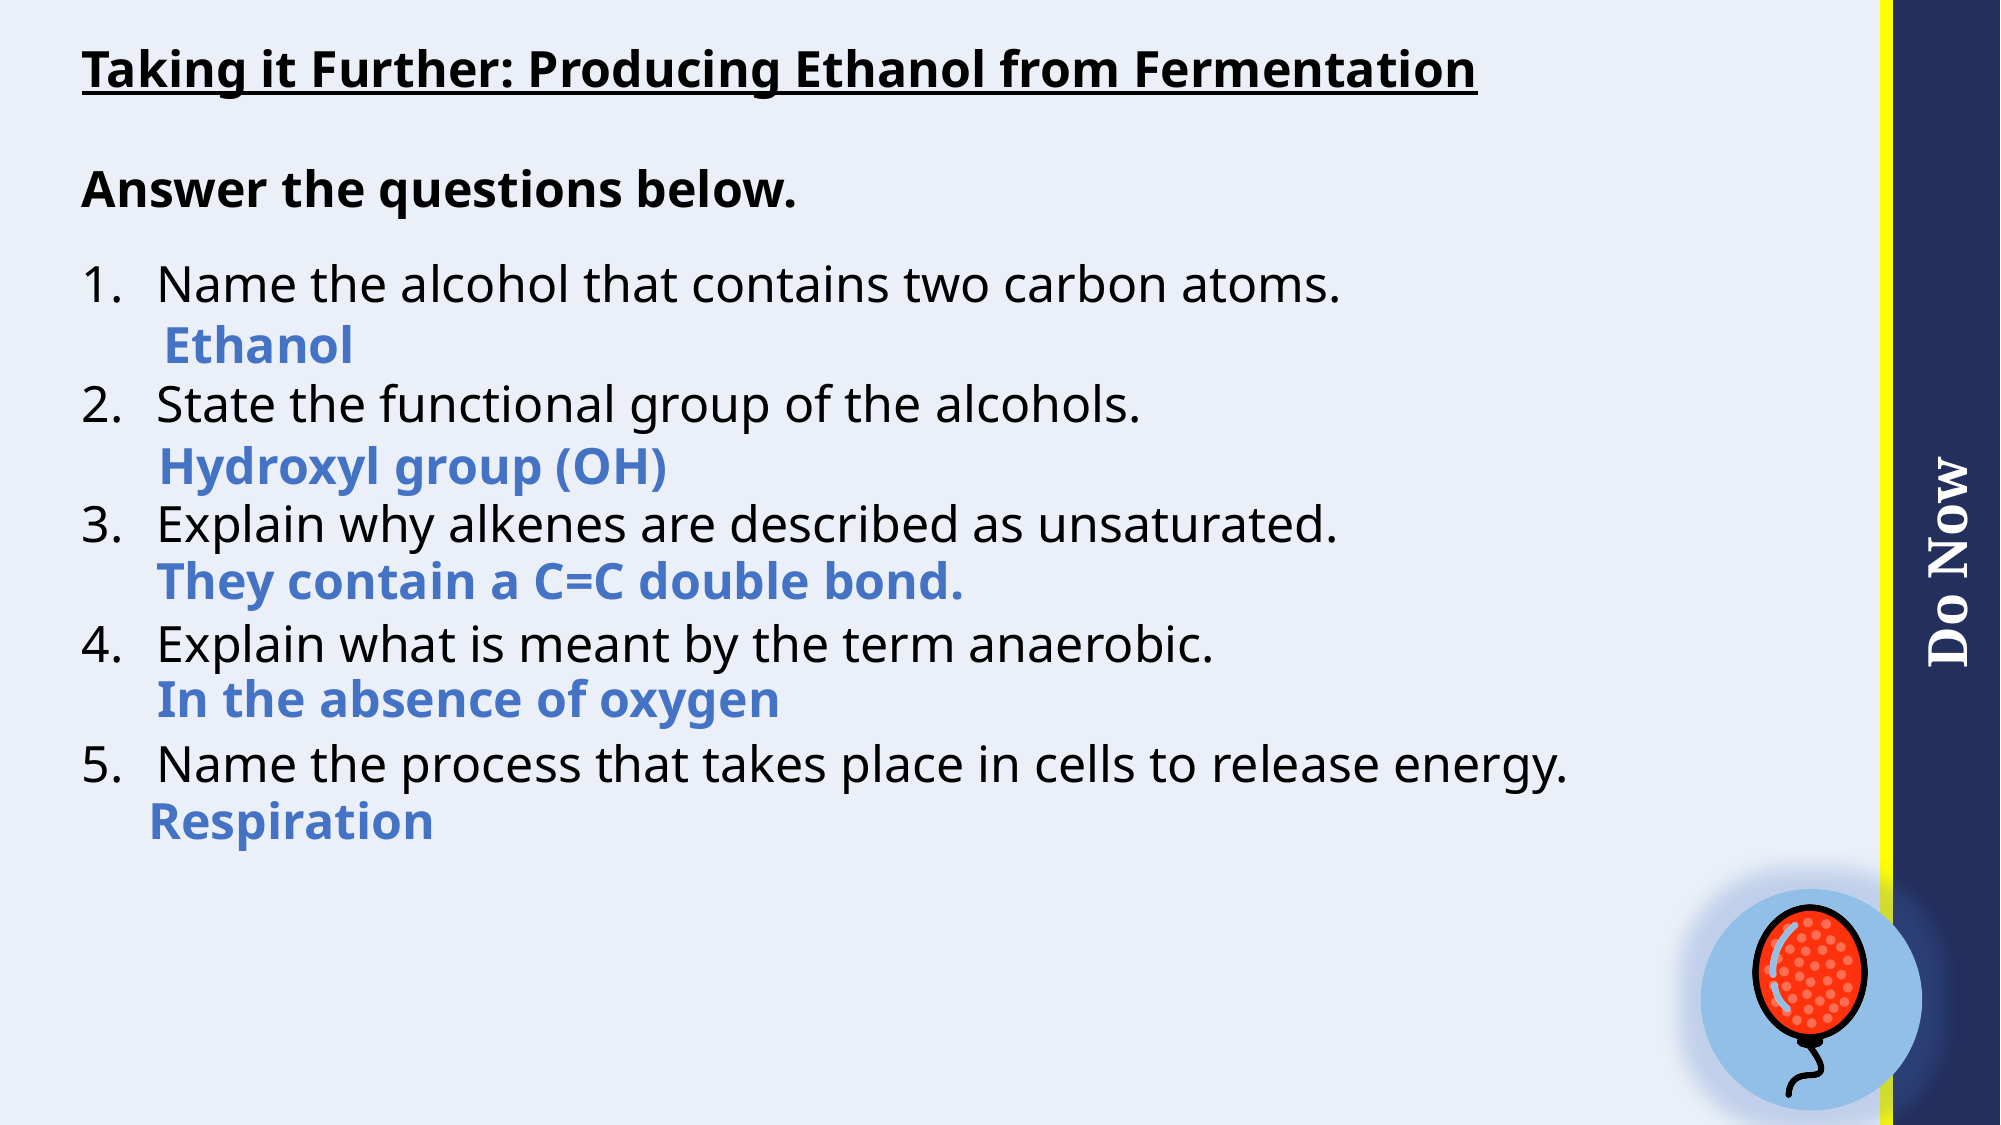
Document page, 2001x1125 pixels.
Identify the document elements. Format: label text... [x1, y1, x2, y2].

text_box Hydroxyl group (OH) [143, 426, 1884, 502]
text_box Respiration [133, 781, 451, 857]
text_box Taking it Further: Producing Ethanol from Fermentation Answer the questions below. Name the alcohol that contains two carbon atoms. State the functional group of the alcohols. Explain why alkenes are described as unsaturated. Explain what is meant by the term anaerobic. Name the process that takes place in cells to release energy. [66, 30, 1914, 860]
text_box In the absence of oxygen [142, 659, 1858, 735]
picture [1751, 904, 1868, 1098]
text_box They contain a C=C double bond. [140, 541, 1878, 617]
text_box Ethanol [148, 306, 1746, 382]
